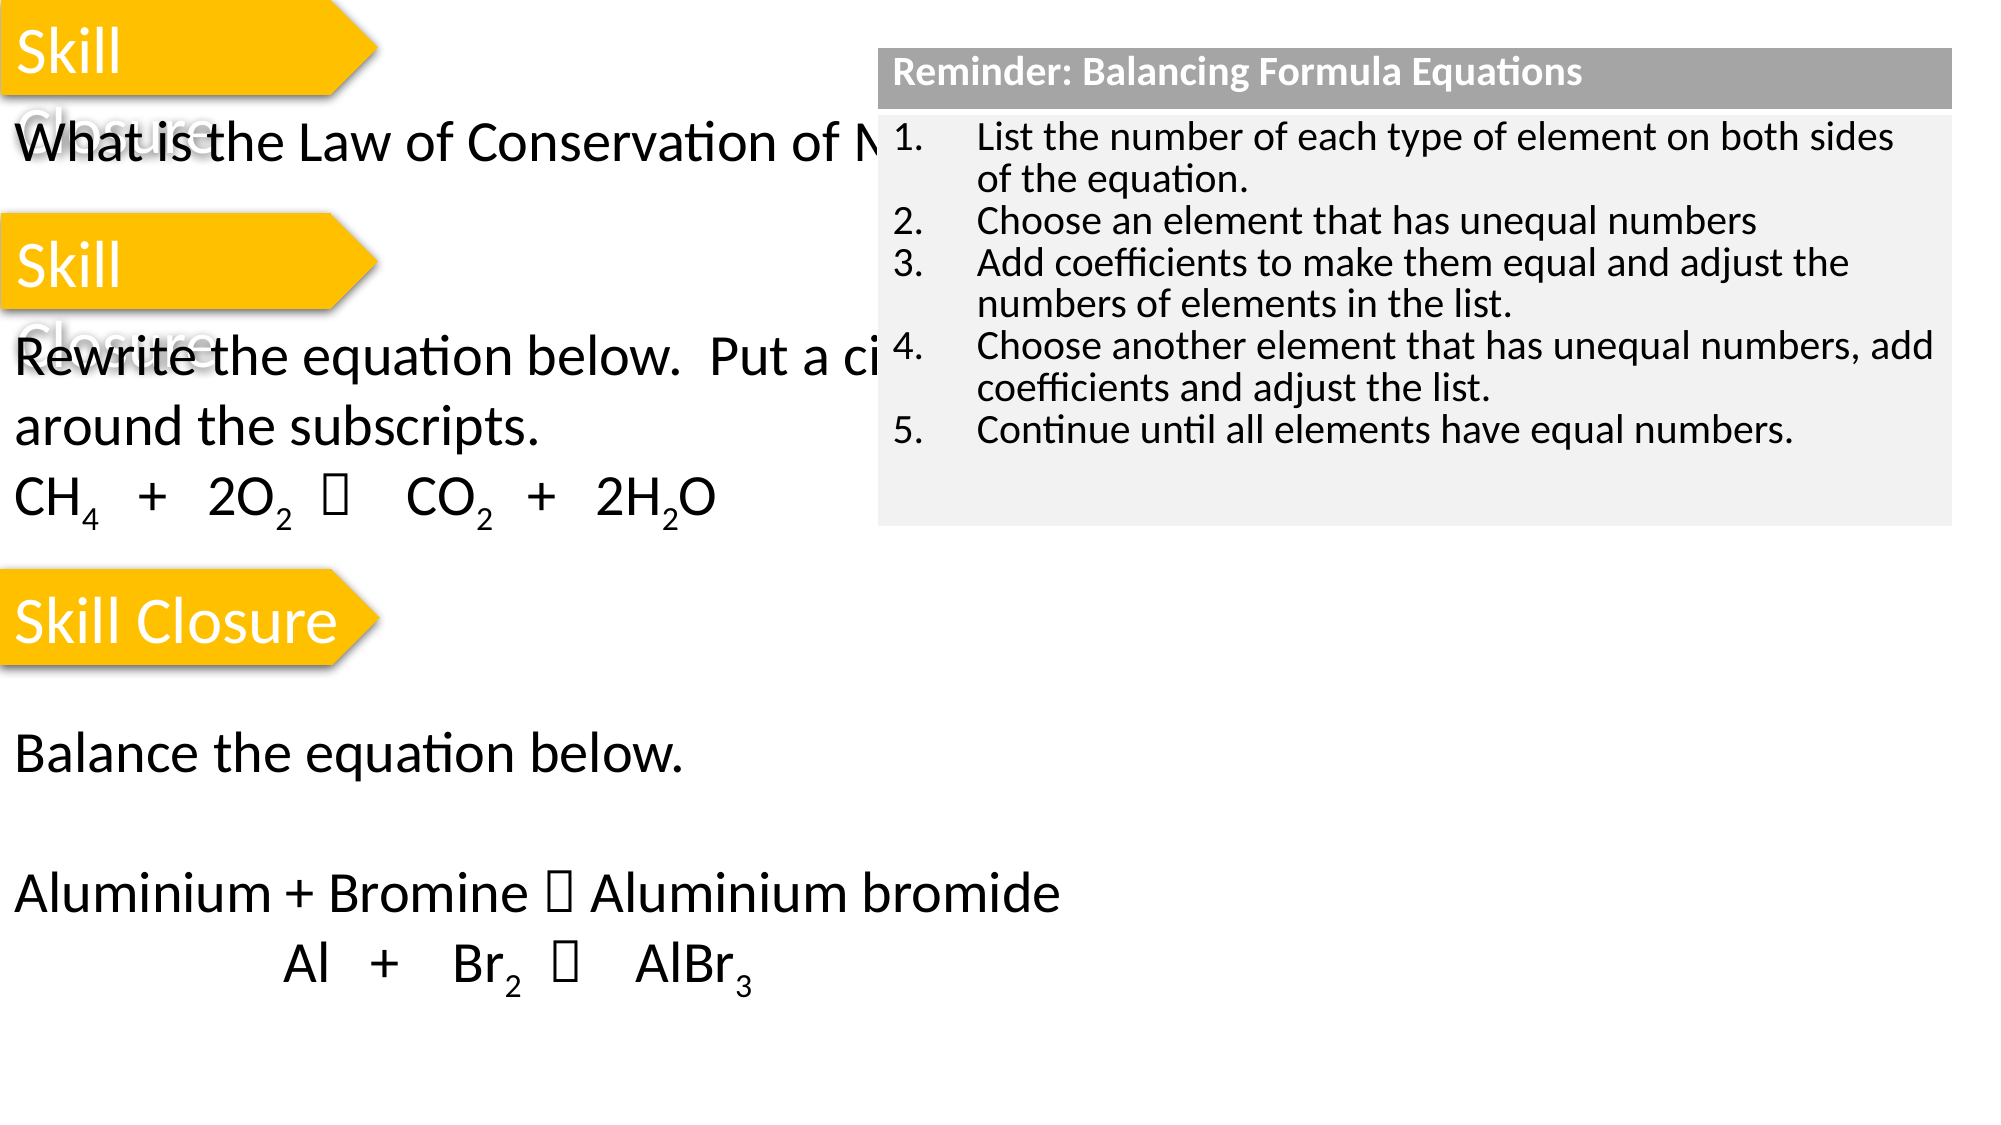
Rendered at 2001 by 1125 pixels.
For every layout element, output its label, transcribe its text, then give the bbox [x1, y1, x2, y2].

text_box What is the Law of Conservation of Mass? [0, 95, 877, 181]
table_header Reminder: Balancing Formula Equations [878, 48, 1952, 109]
table_cell List the number of each type of element on both sides of the equation. Choose an element that has unequal numbers Add coefficients to make them equal and adjust the numbers of elements in the list. Choose another element that has unequal numbers, add coefficients and adjust the list. Continue until all elements have equal numbers. [878, 115, 1952, 526]
text_box Skill Closure [1, 0, 378, 95]
text_box Skill Closure [0, 569, 380, 665]
text_box Rewrite the equation below. Put a circle around the coefficients and a box around the subscripts. CH4 + 2O2  CO2 + 2H2O [0, 309, 1841, 545]
text_box Balance the equation below. Aluminium + Bromine  Aluminium bromide Al + Br2  AlBr3 [0, 707, 1933, 1012]
text_box Skill Closure [1, 213, 378, 309]
